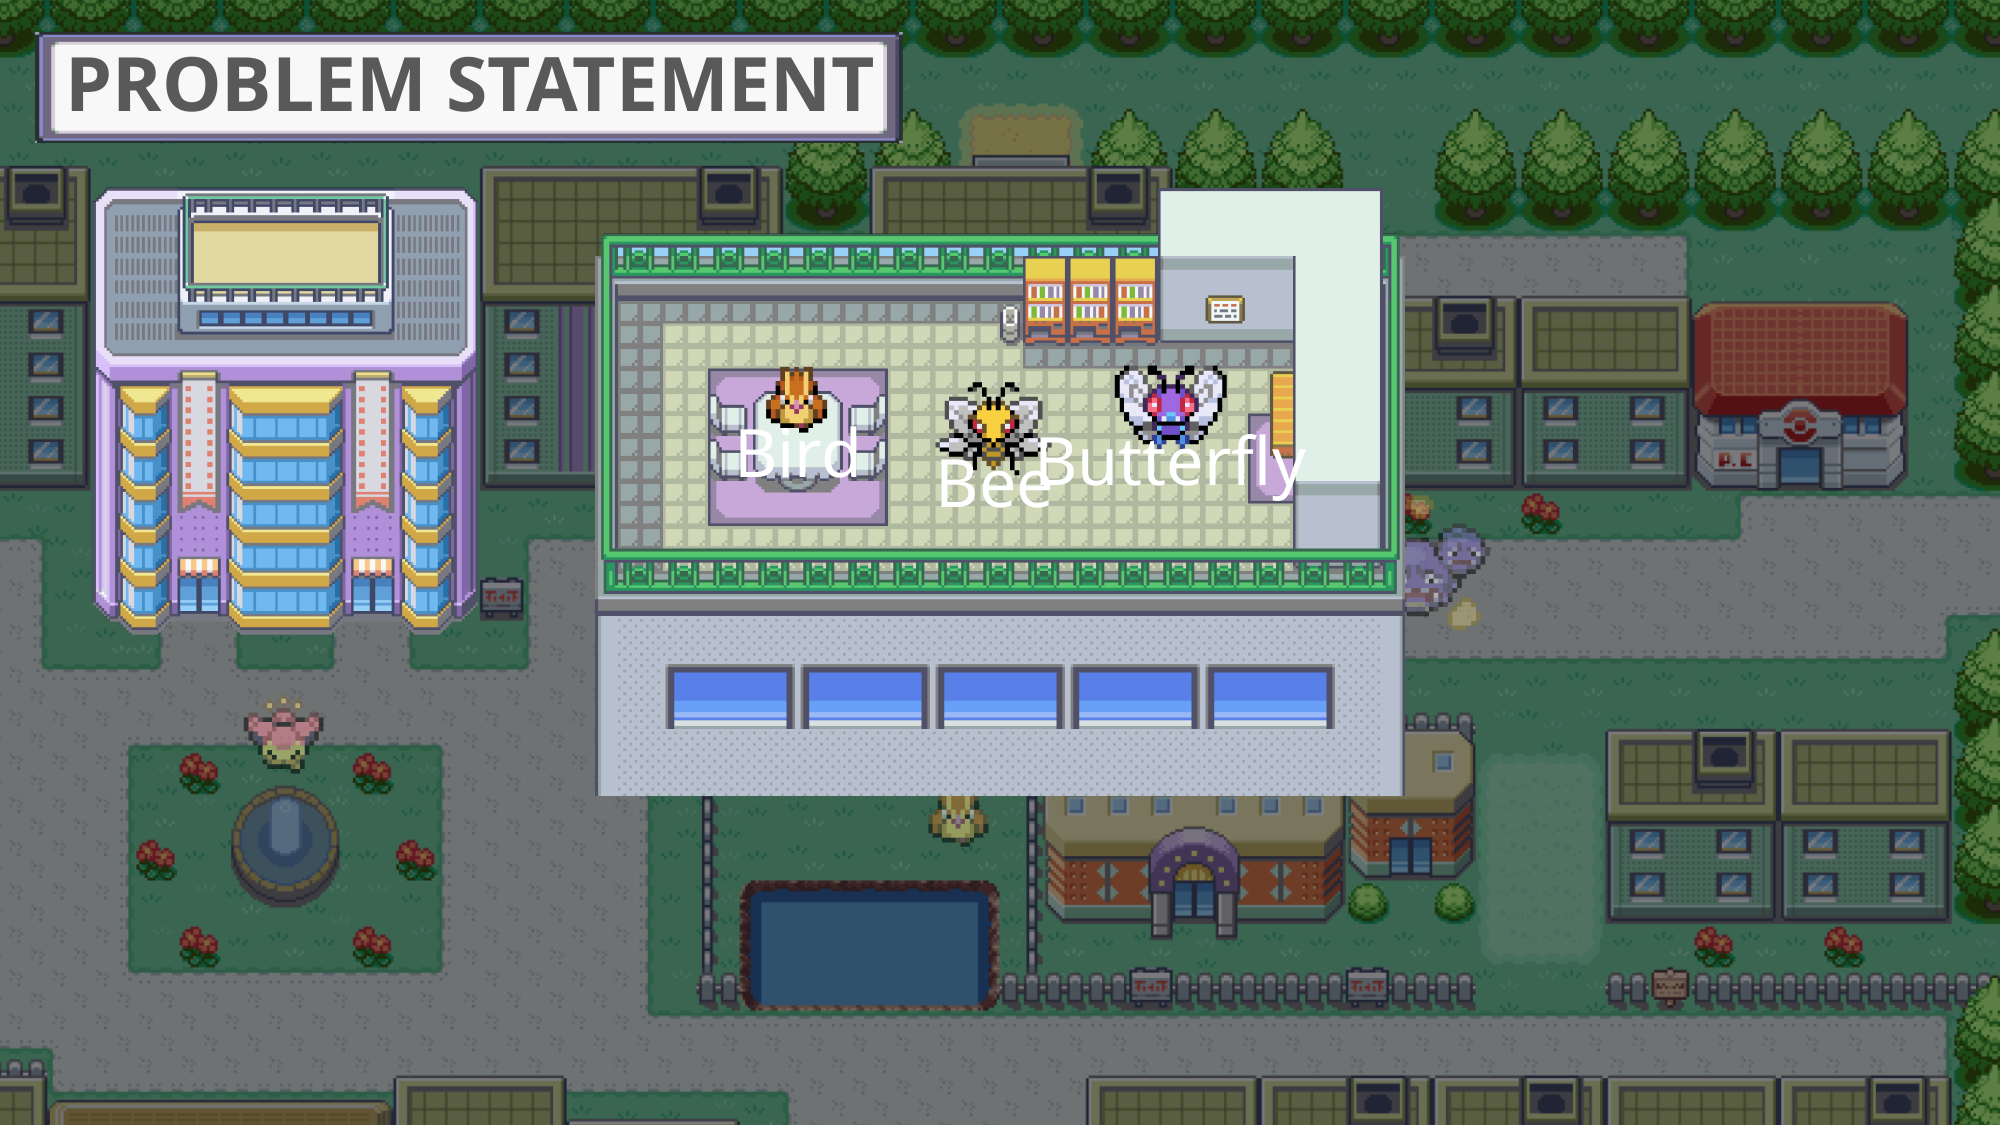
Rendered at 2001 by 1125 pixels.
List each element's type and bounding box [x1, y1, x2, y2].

picture [0, 0, 2000, 1125]
text_box [0, 32, 987, 143]
